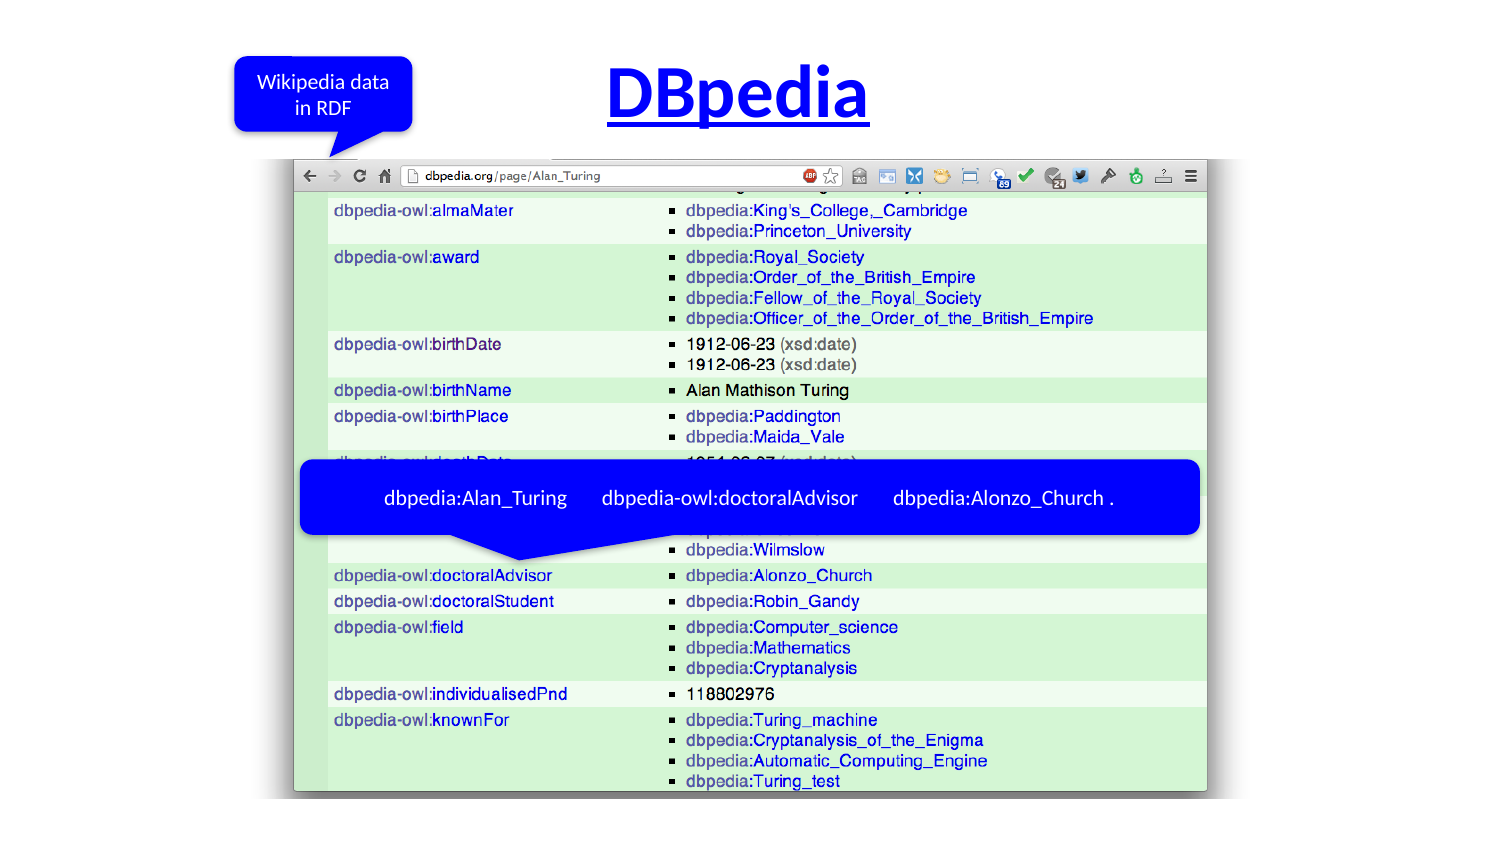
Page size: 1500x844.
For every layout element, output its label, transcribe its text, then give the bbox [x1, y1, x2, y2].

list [243, 159, 1257, 800]
text_box Wikipedia data in RDF [234, 56, 413, 157]
title DBpedia [63, 24, 1414, 150]
